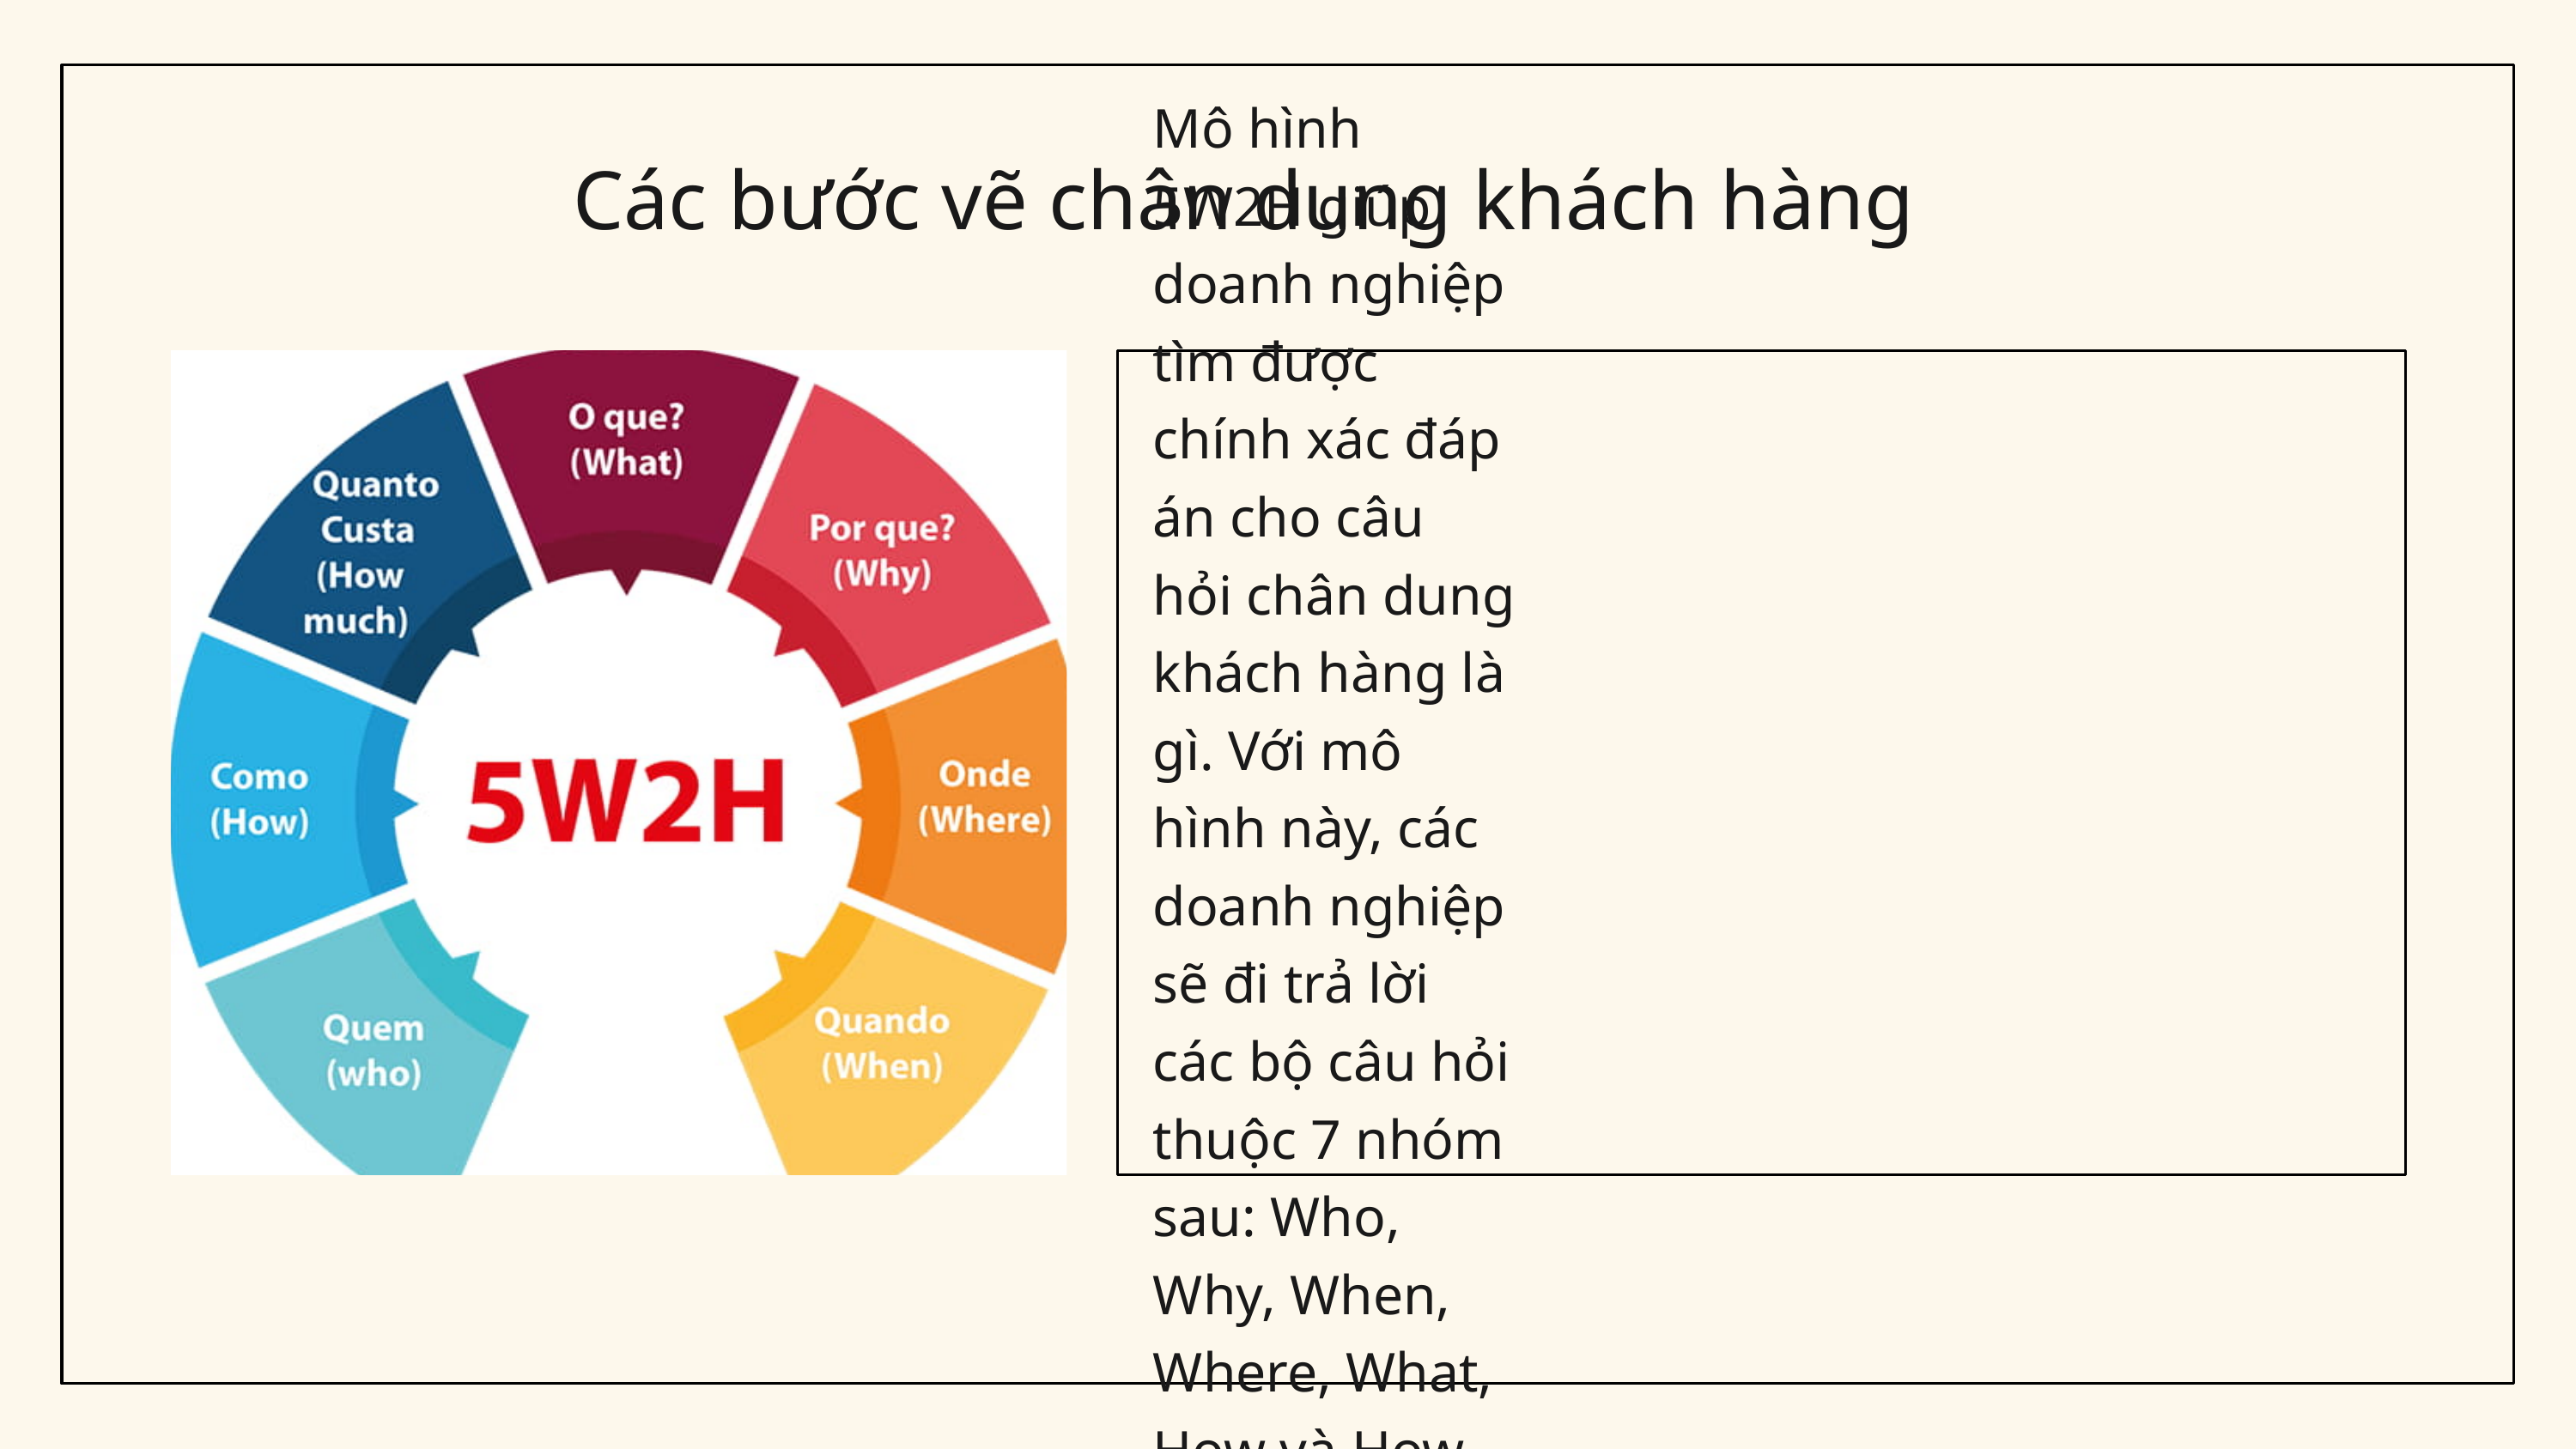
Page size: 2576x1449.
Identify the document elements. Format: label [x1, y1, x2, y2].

text_box [1117, 350, 2407, 1176]
picture [170, 350, 1067, 1176]
text_box [61, 64, 2515, 1384]
